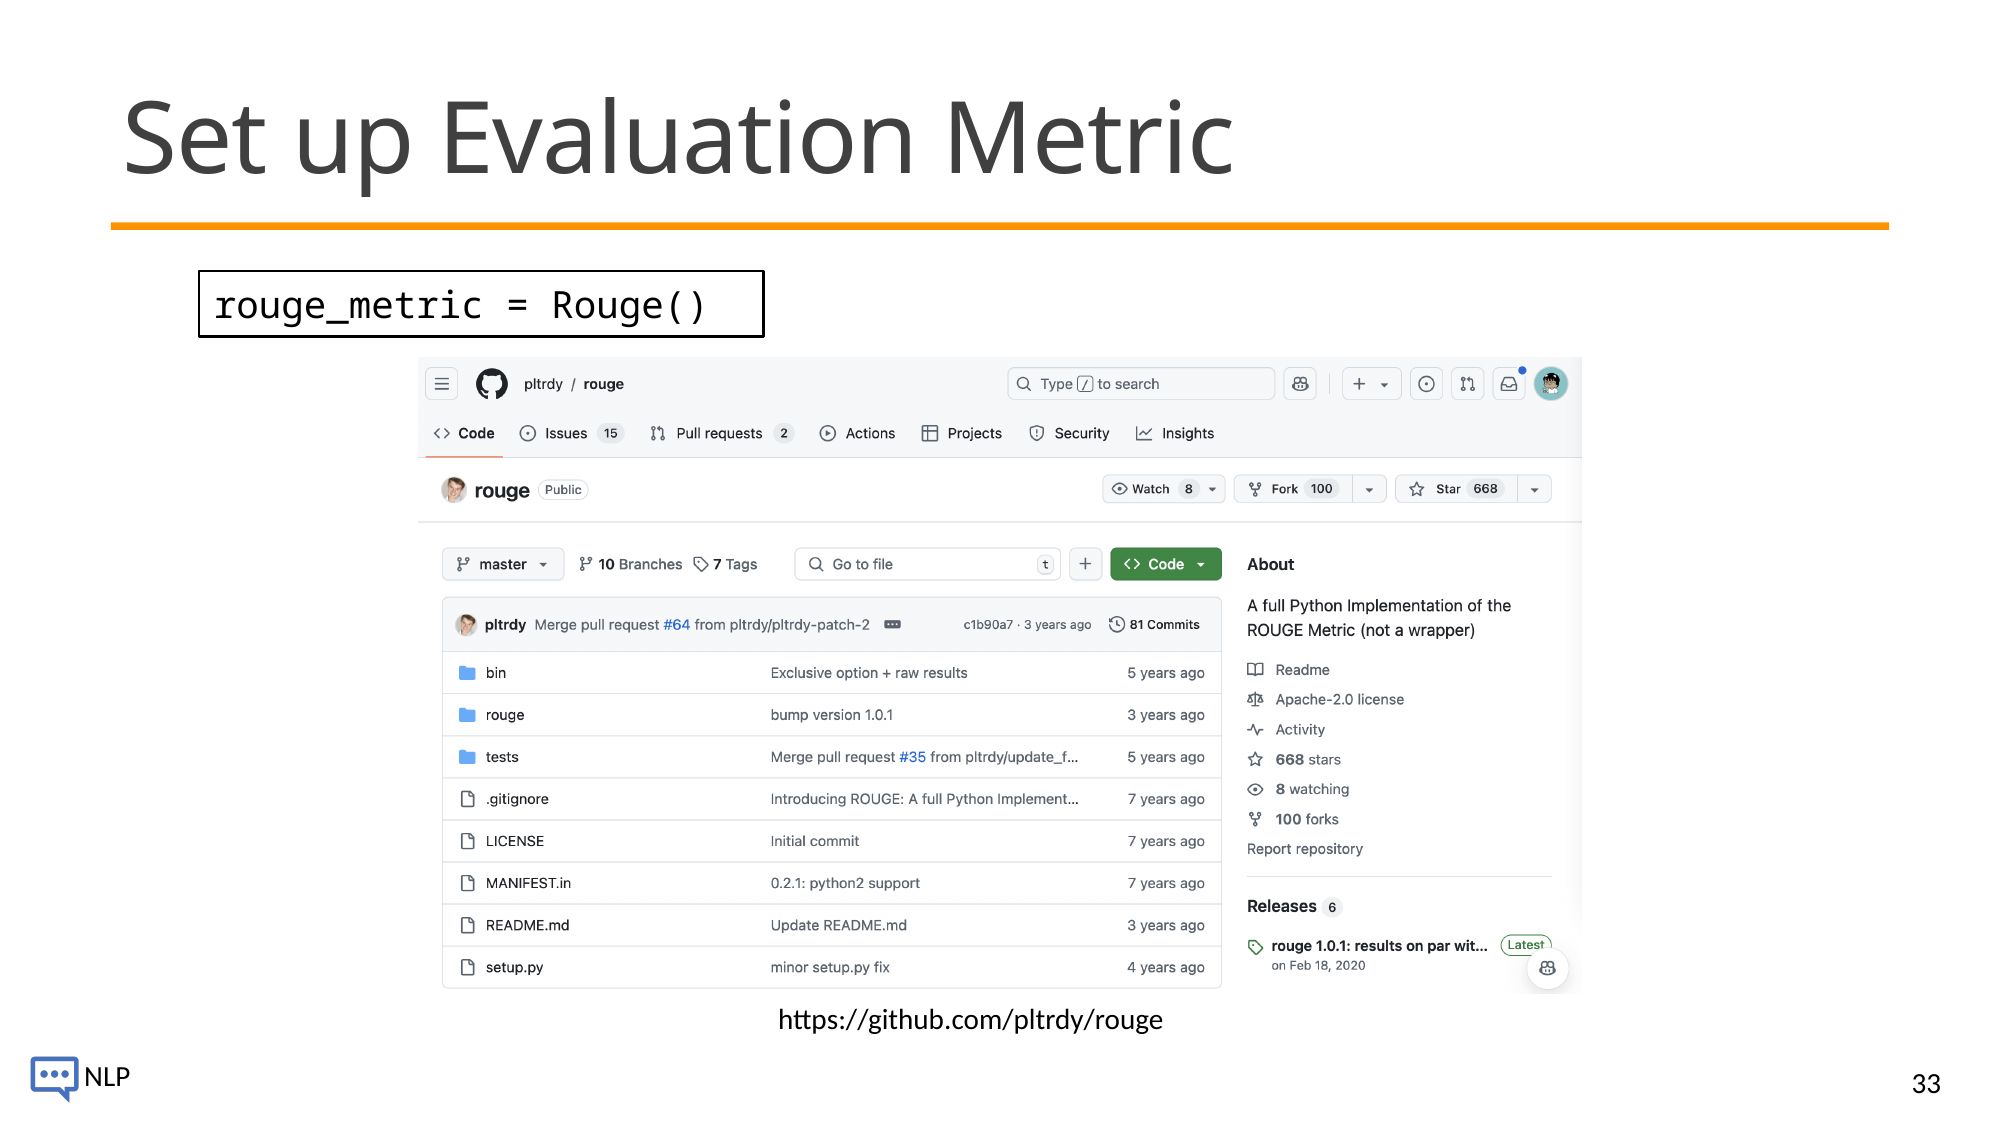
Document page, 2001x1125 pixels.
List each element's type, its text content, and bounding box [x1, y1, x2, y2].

text_box https://github.com/pltrdy/rouge [763, 1003, 1313, 1043]
title Set up Evaluation Metric [107, 58, 1899, 228]
slide_number 33 [1740, 1052, 1957, 1113]
text_box rouge_metric = Rouge() [198, 270, 765, 338]
picture [23, 1047, 86, 1110]
picture [418, 356, 1582, 994]
